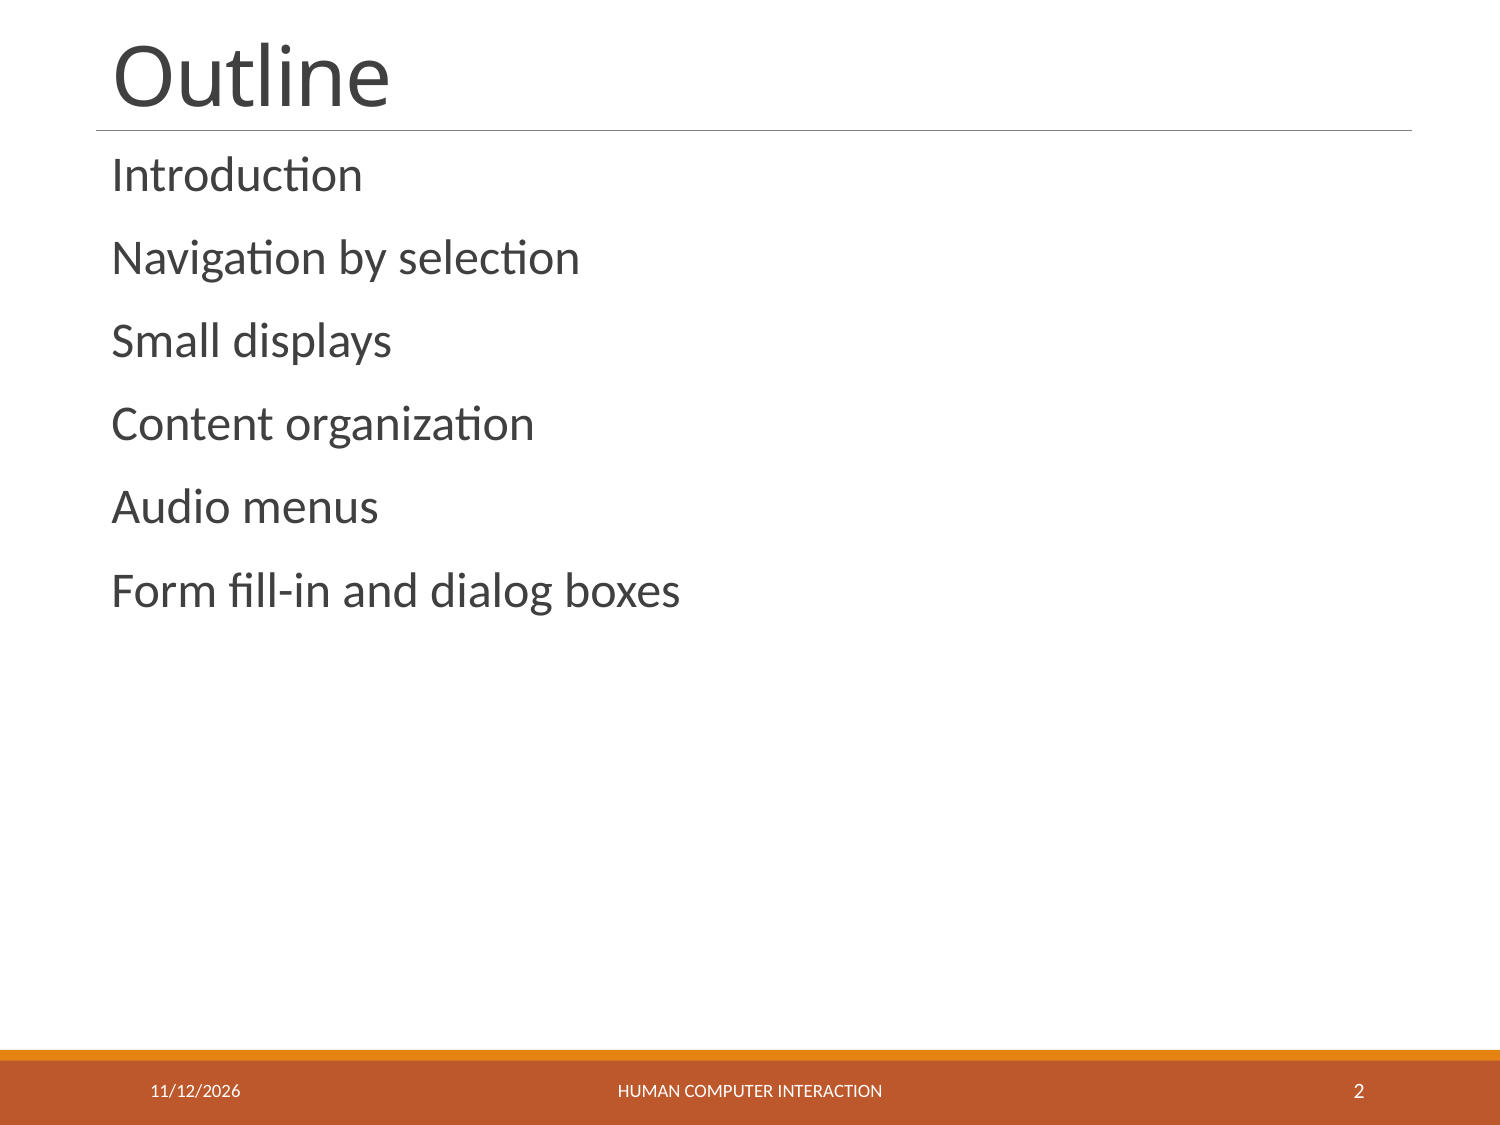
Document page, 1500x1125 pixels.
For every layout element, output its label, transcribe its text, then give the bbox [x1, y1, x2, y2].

slide_number 2 [1218, 1059, 1380, 1120]
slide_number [135, 1059, 440, 1120]
title Outline [96, 19, 1413, 131]
footer Human Computer Interaction [453, 1059, 1047, 1120]
list Introduction Navigation by selection Small displays Content organization Audio menus Form fill-in and dialog boxes [96, 140, 1413, 1034]
